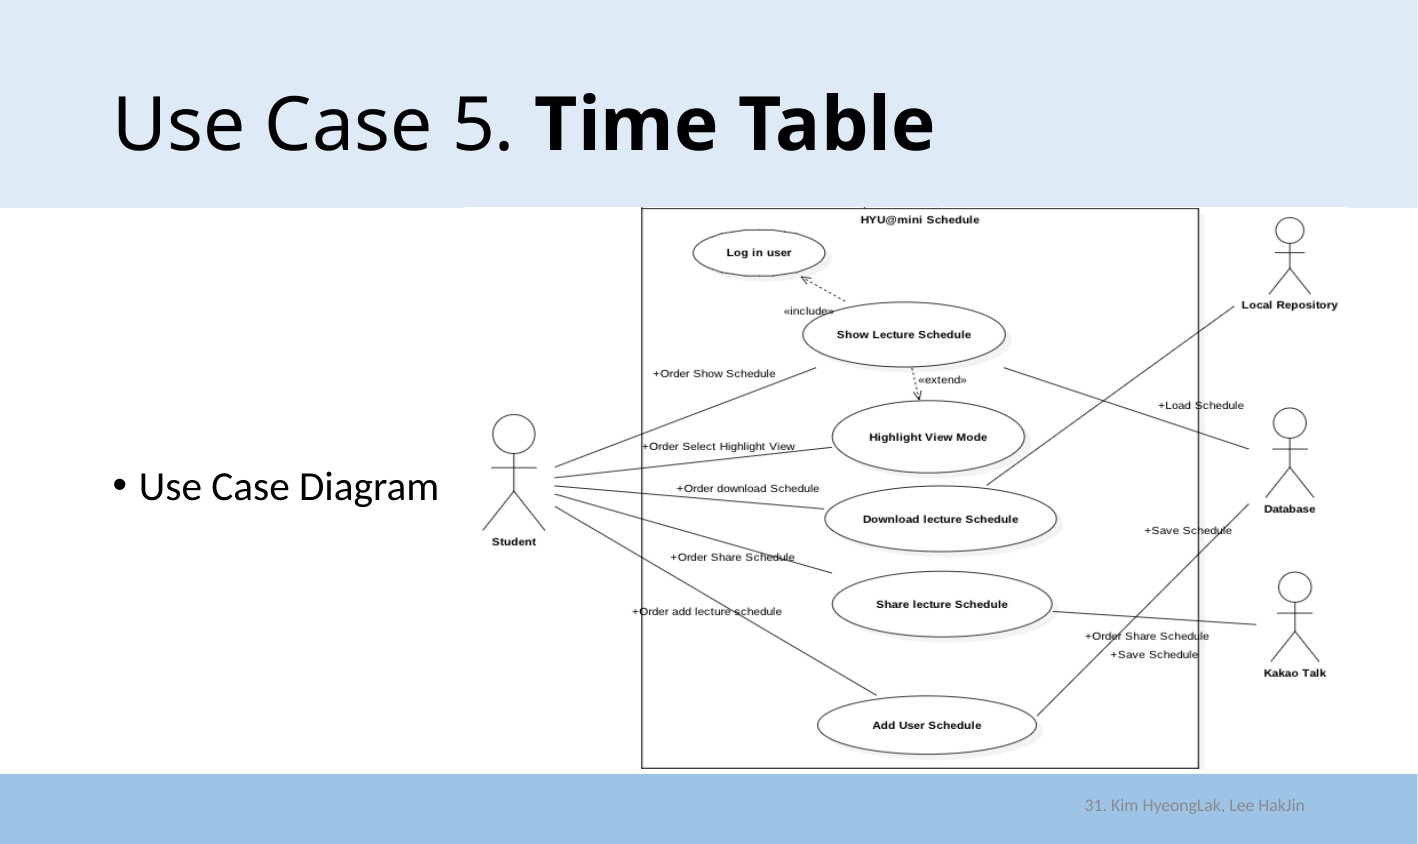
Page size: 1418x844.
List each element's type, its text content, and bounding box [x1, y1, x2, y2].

title Use Case 5. Time Table [97, 44, 1320, 208]
picture [465, 207, 1348, 769]
slide_number 31. Kim HyeongLak, Lee HakJin [1001, 782, 1320, 827]
list Use Case Diagram [97, 457, 463, 520]
